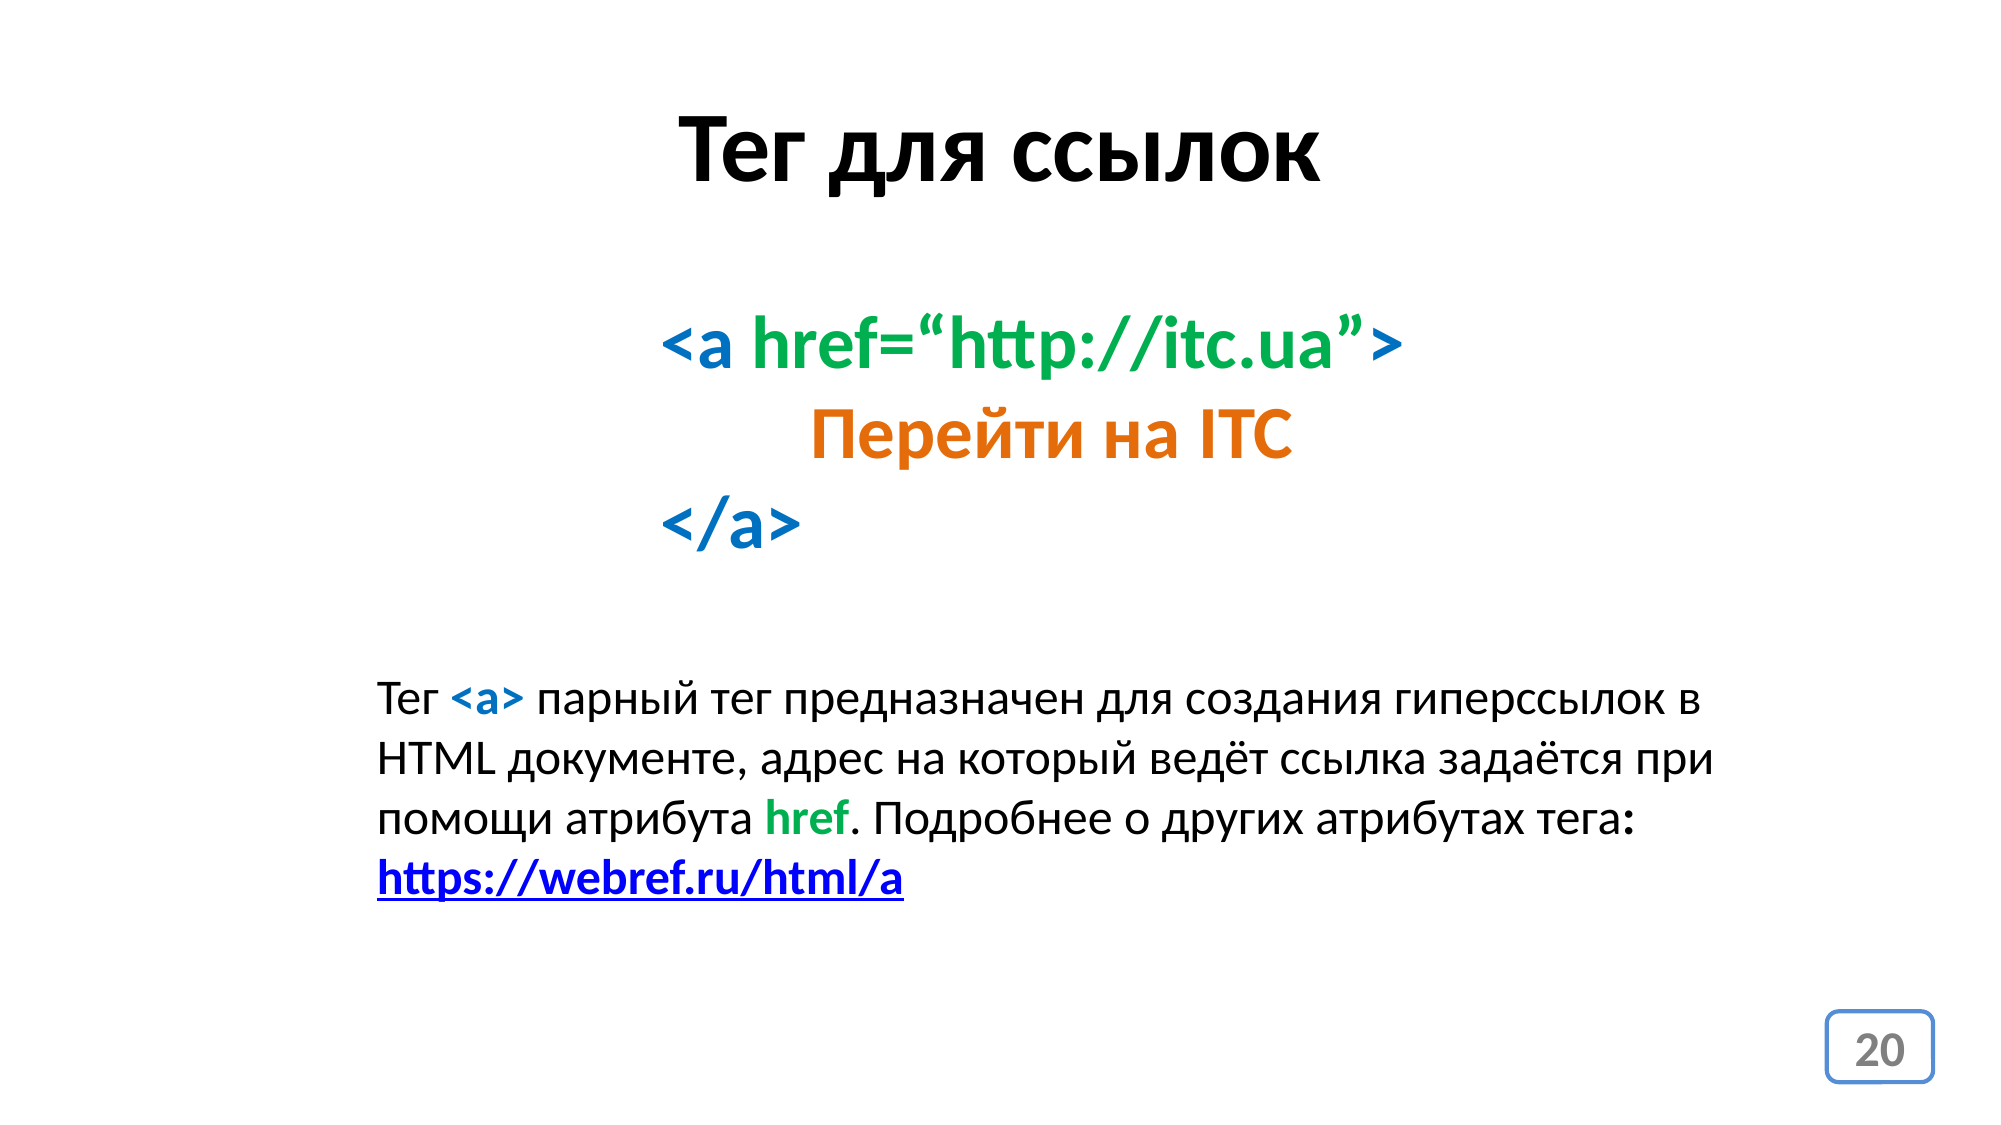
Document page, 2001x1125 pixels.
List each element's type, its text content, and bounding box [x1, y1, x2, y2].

text_box <a href=“http://itc.ua”> Перейти на ITC </a> [645, 286, 1437, 572]
text_box Тег <a> парный тег предназначен для создания гиперссылок в HTML документе, адрес на который ведёт ссылка задаётся при помощи атрибута href. Подробнее о других атрибутах тега: https://webref.ru/html/a [362, 656, 1780, 912]
text_box Тег для ссылок [0, 74, 2000, 210]
text_box 20 [1824, 1009, 1936, 1085]
